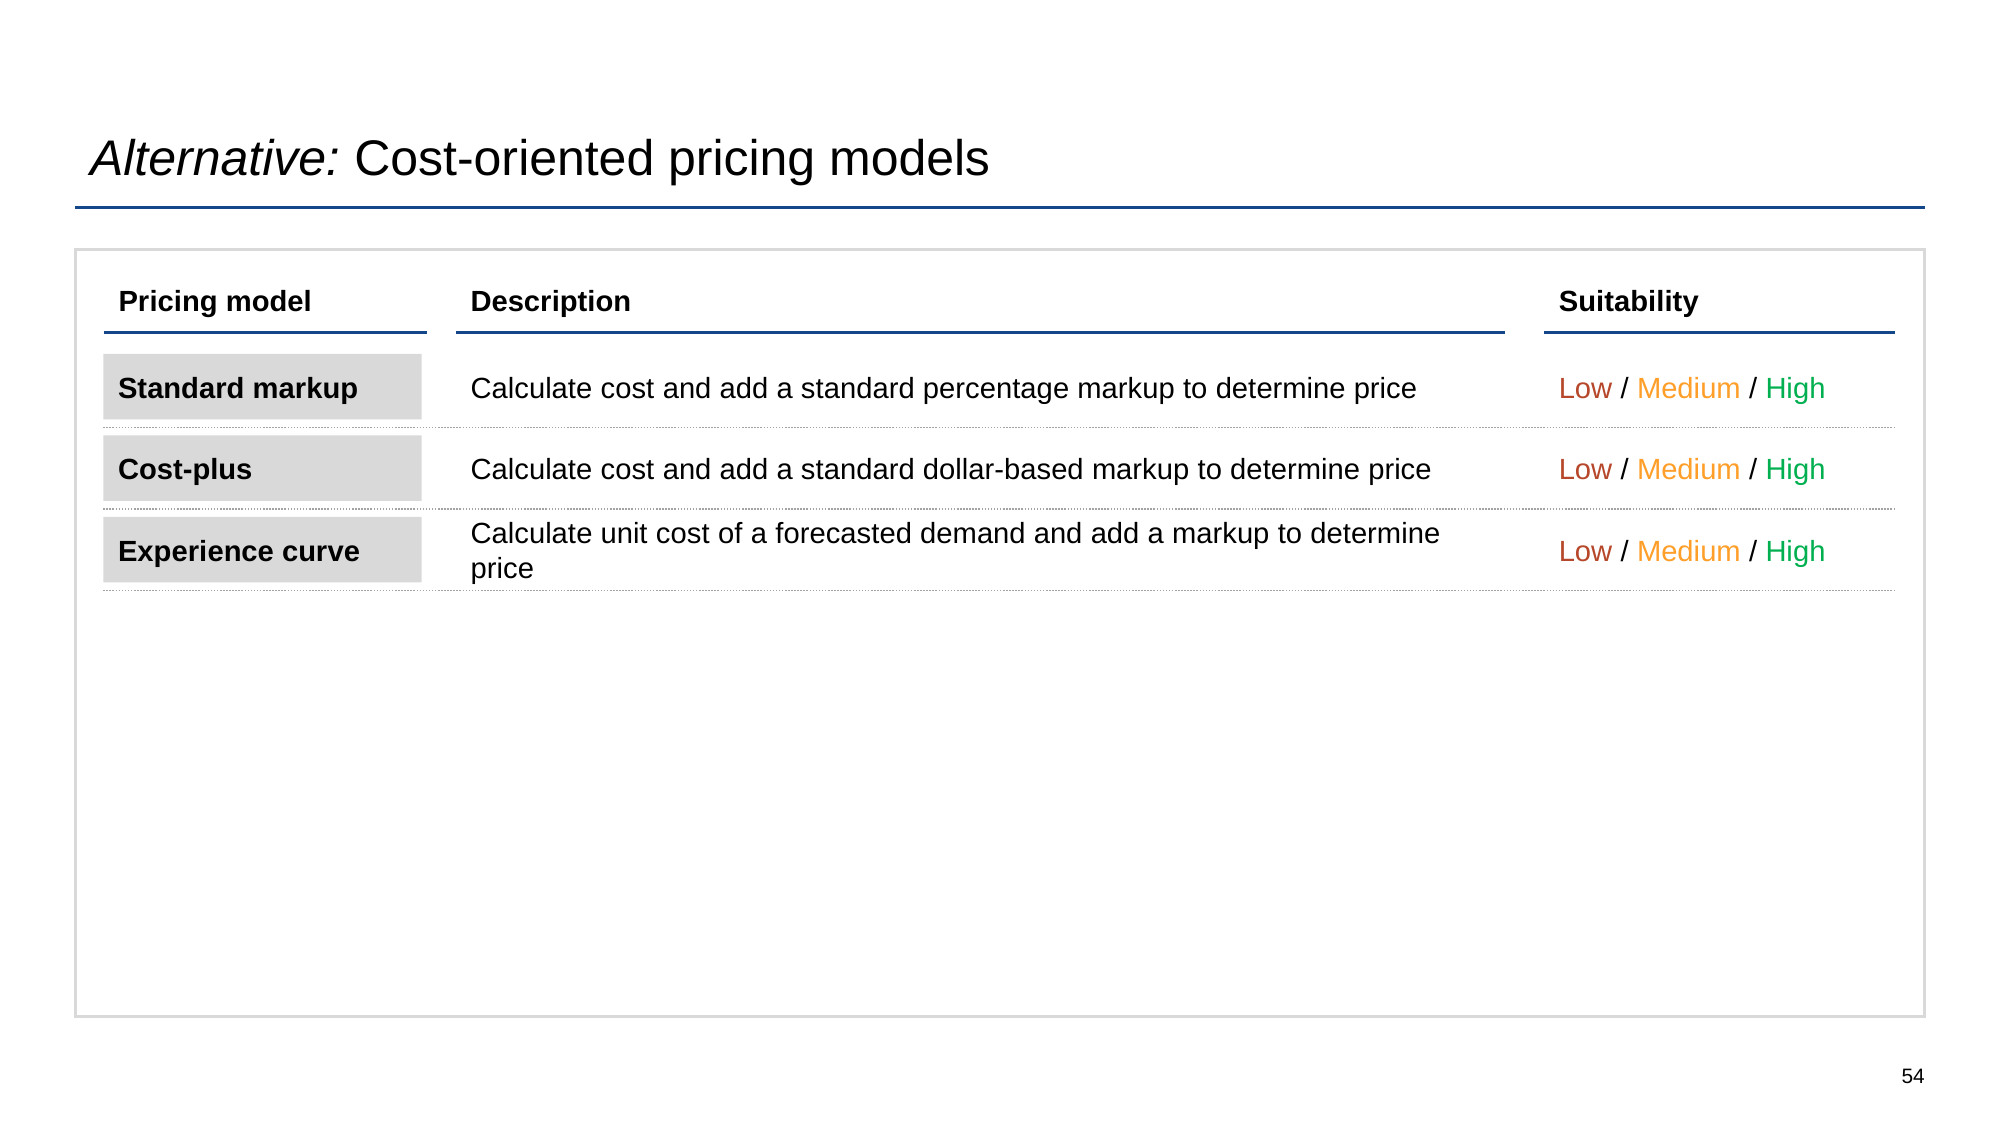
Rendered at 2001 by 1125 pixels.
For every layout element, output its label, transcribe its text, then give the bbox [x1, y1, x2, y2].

text_box Low / Medium / High [1543, 516, 1891, 583]
text_box Low / Medium / High [1543, 434, 1891, 502]
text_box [103, 268, 428, 333]
text_box Calculate unit cost of a forecasted demand and add a markup to determine price [455, 516, 1528, 583]
text_box Calculate cost and add a standard dollar-based markup to determine price [455, 434, 1492, 502]
text_box Cost-plus [102, 434, 423, 502]
text_box Calculate cost and add a standard percentage markup to determine price [455, 353, 1492, 420]
text_box Low / Medium / High [1543, 353, 1891, 420]
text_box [455, 268, 1510, 333]
text_box Standard markup [102, 353, 423, 420]
title Alternative: Cost-oriented pricing models [75, 59, 1925, 194]
text_box Experience curve [102, 516, 423, 583]
text_box [74, 248, 1926, 1017]
text_box Suitability [1544, 268, 1897, 325]
